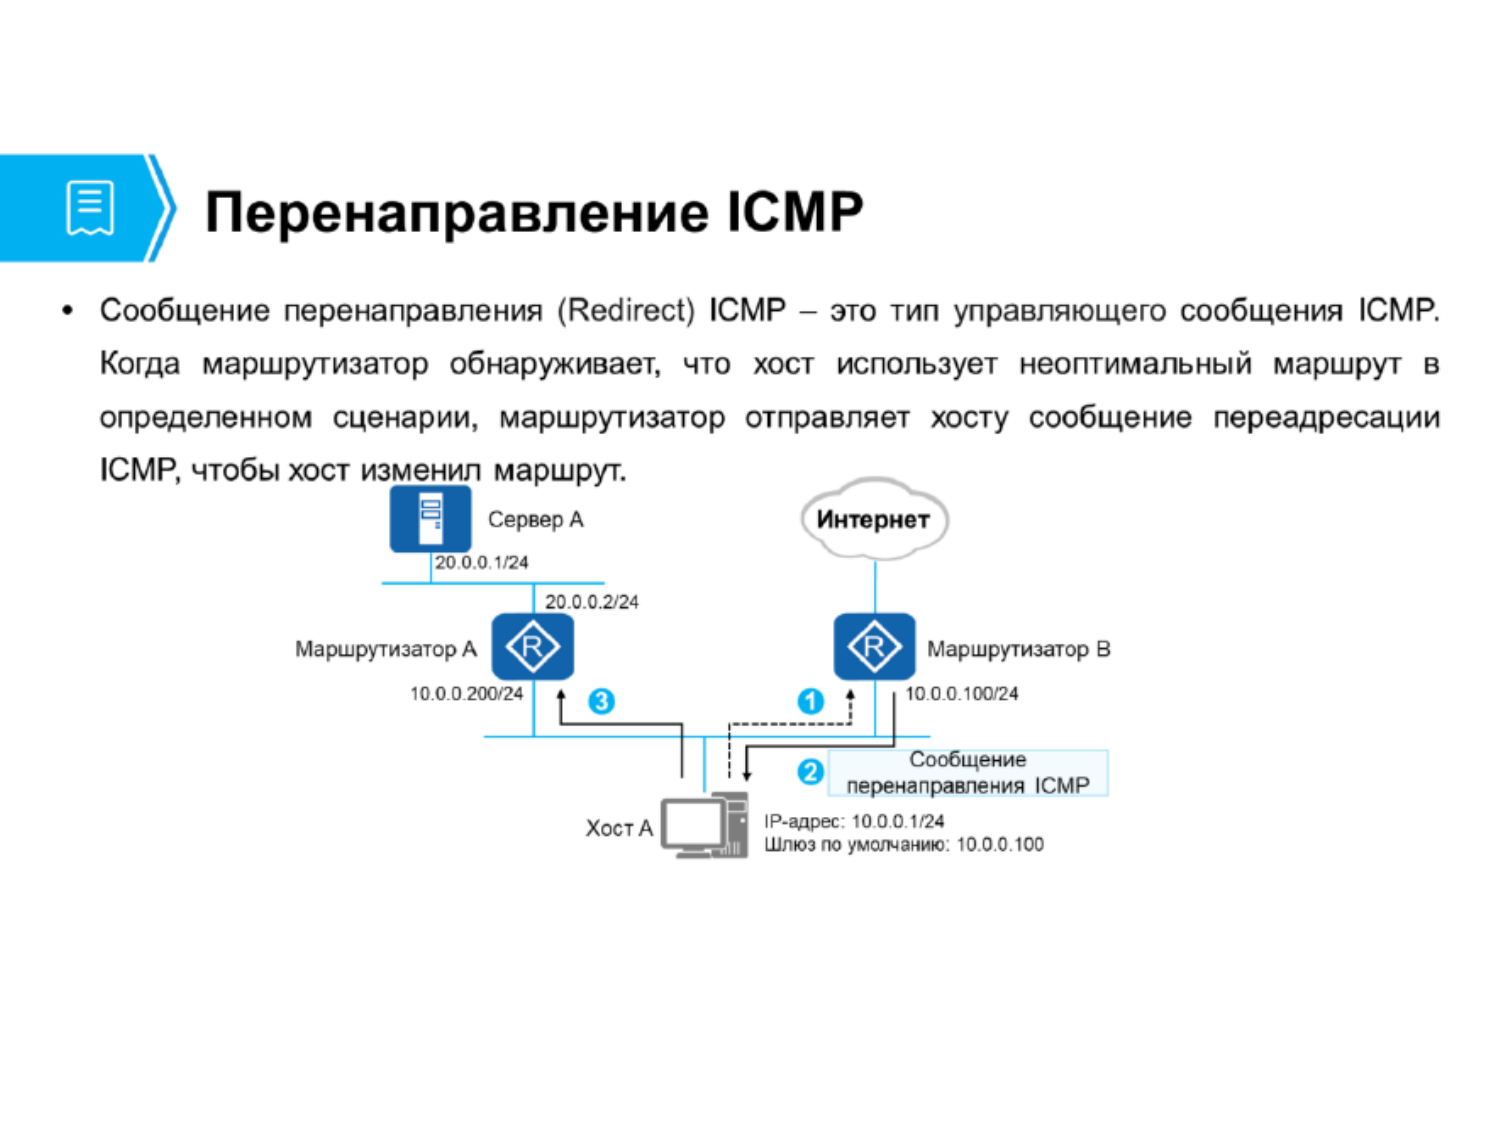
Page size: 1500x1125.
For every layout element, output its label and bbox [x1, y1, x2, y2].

list [0, 125, 1500, 923]
